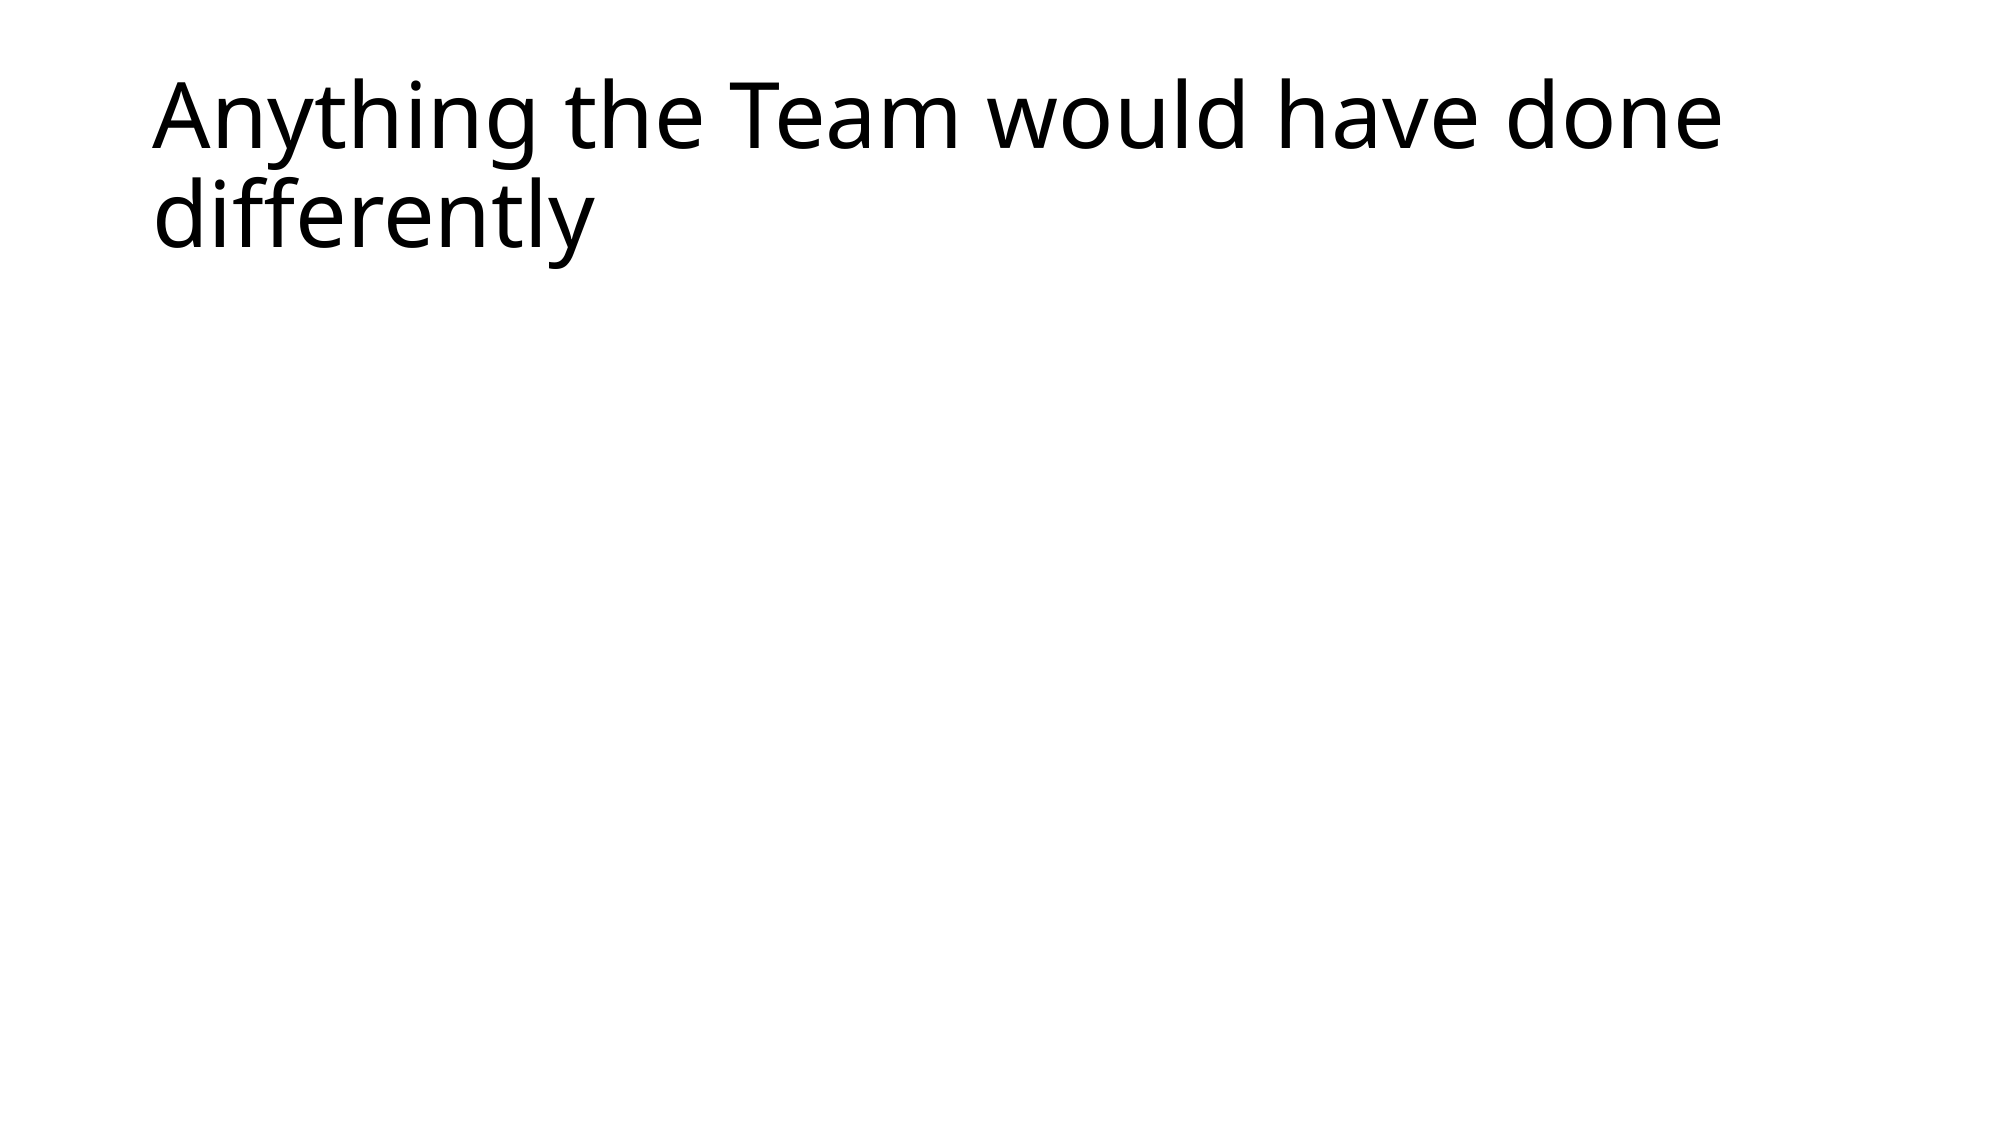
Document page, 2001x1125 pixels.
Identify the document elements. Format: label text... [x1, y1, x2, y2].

title Anything the Team would have done differently [137, 59, 1863, 278]
